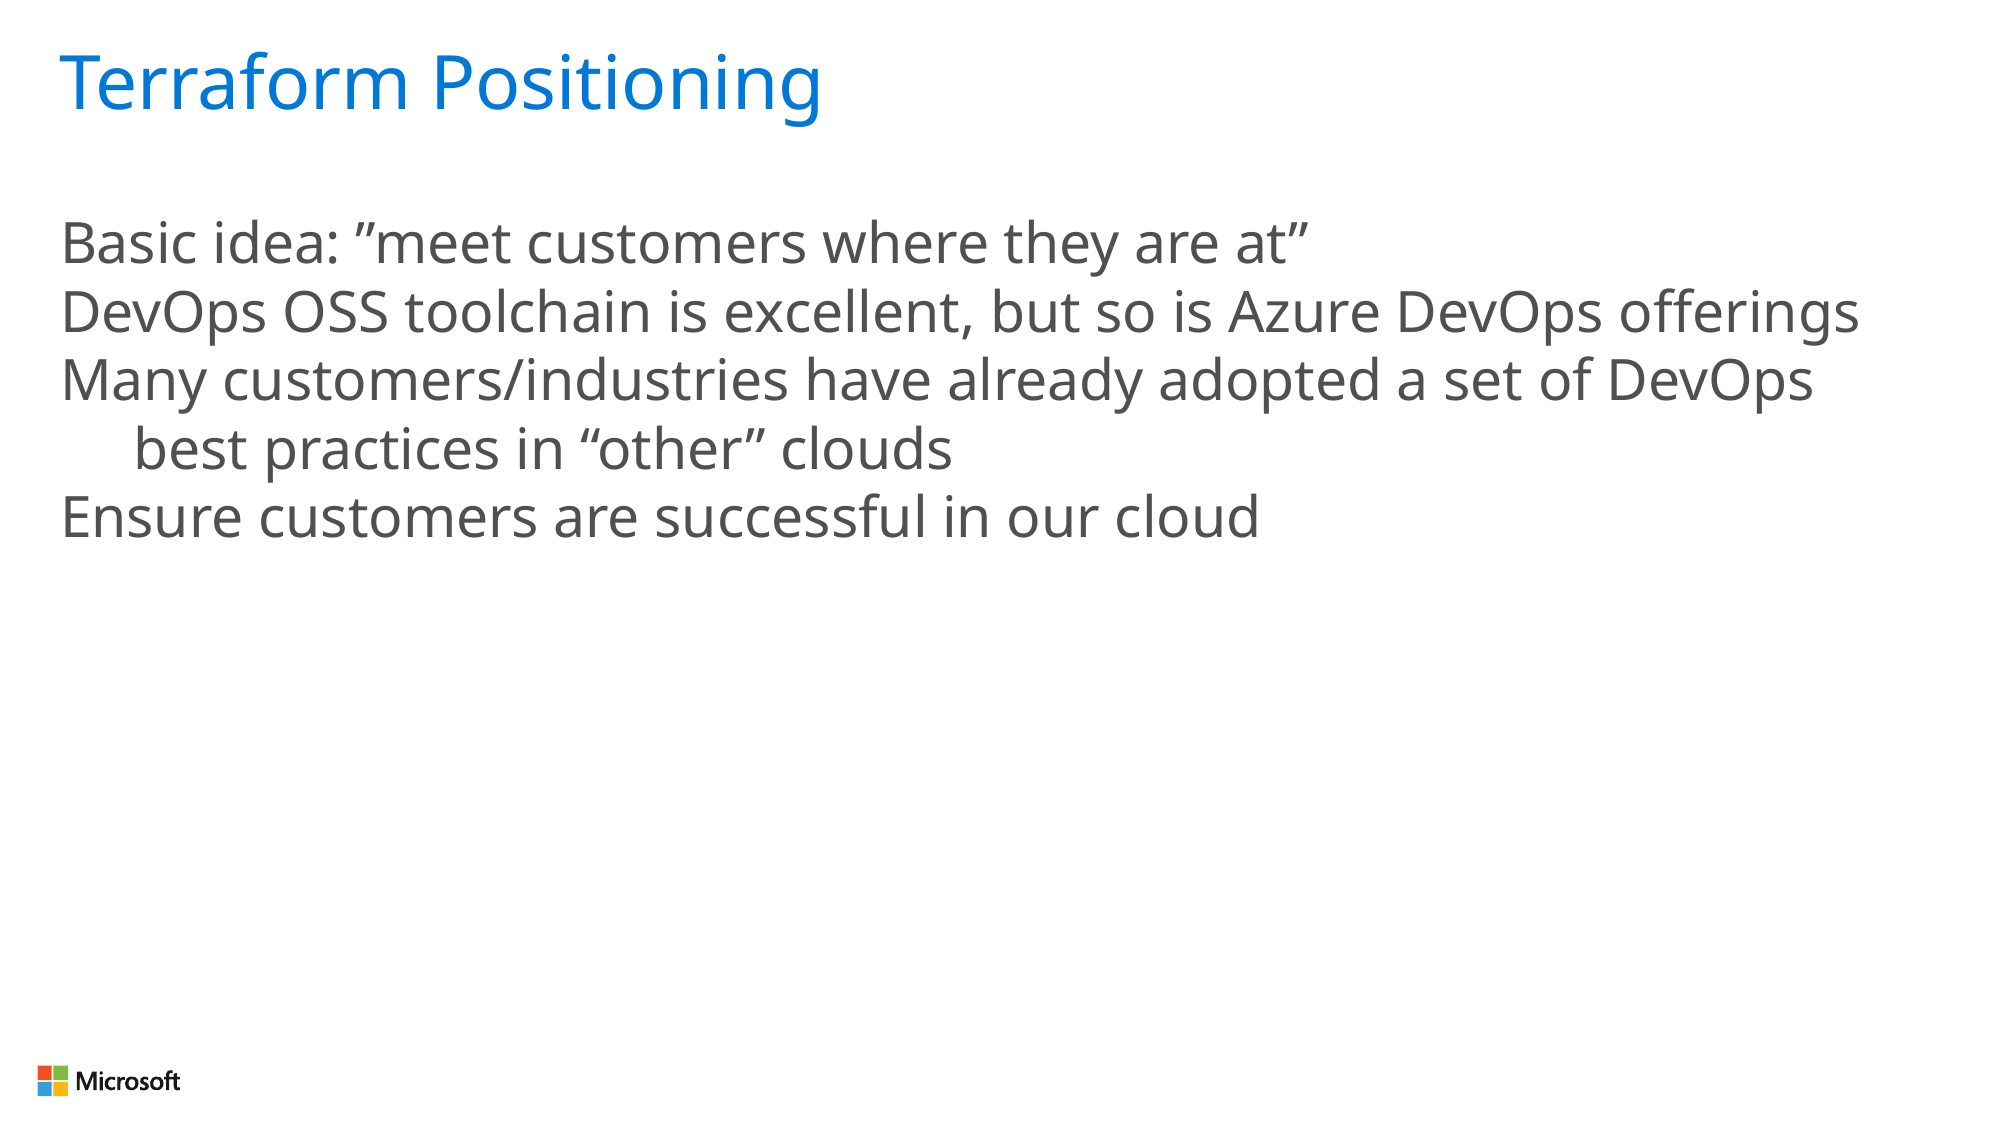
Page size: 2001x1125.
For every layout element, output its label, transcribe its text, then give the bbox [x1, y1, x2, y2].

list Basic idea: ”meet customers where they are at” DevOps OSS toolchain is excellent, but so is Azure DevOps offerings Many customers/industries have already adopted a set of DevOps best practices in “other” clouds Ensure customers are successful in our cloud [37, 184, 1963, 1032]
text_box Terraform Positioning [37, 37, 1963, 121]
